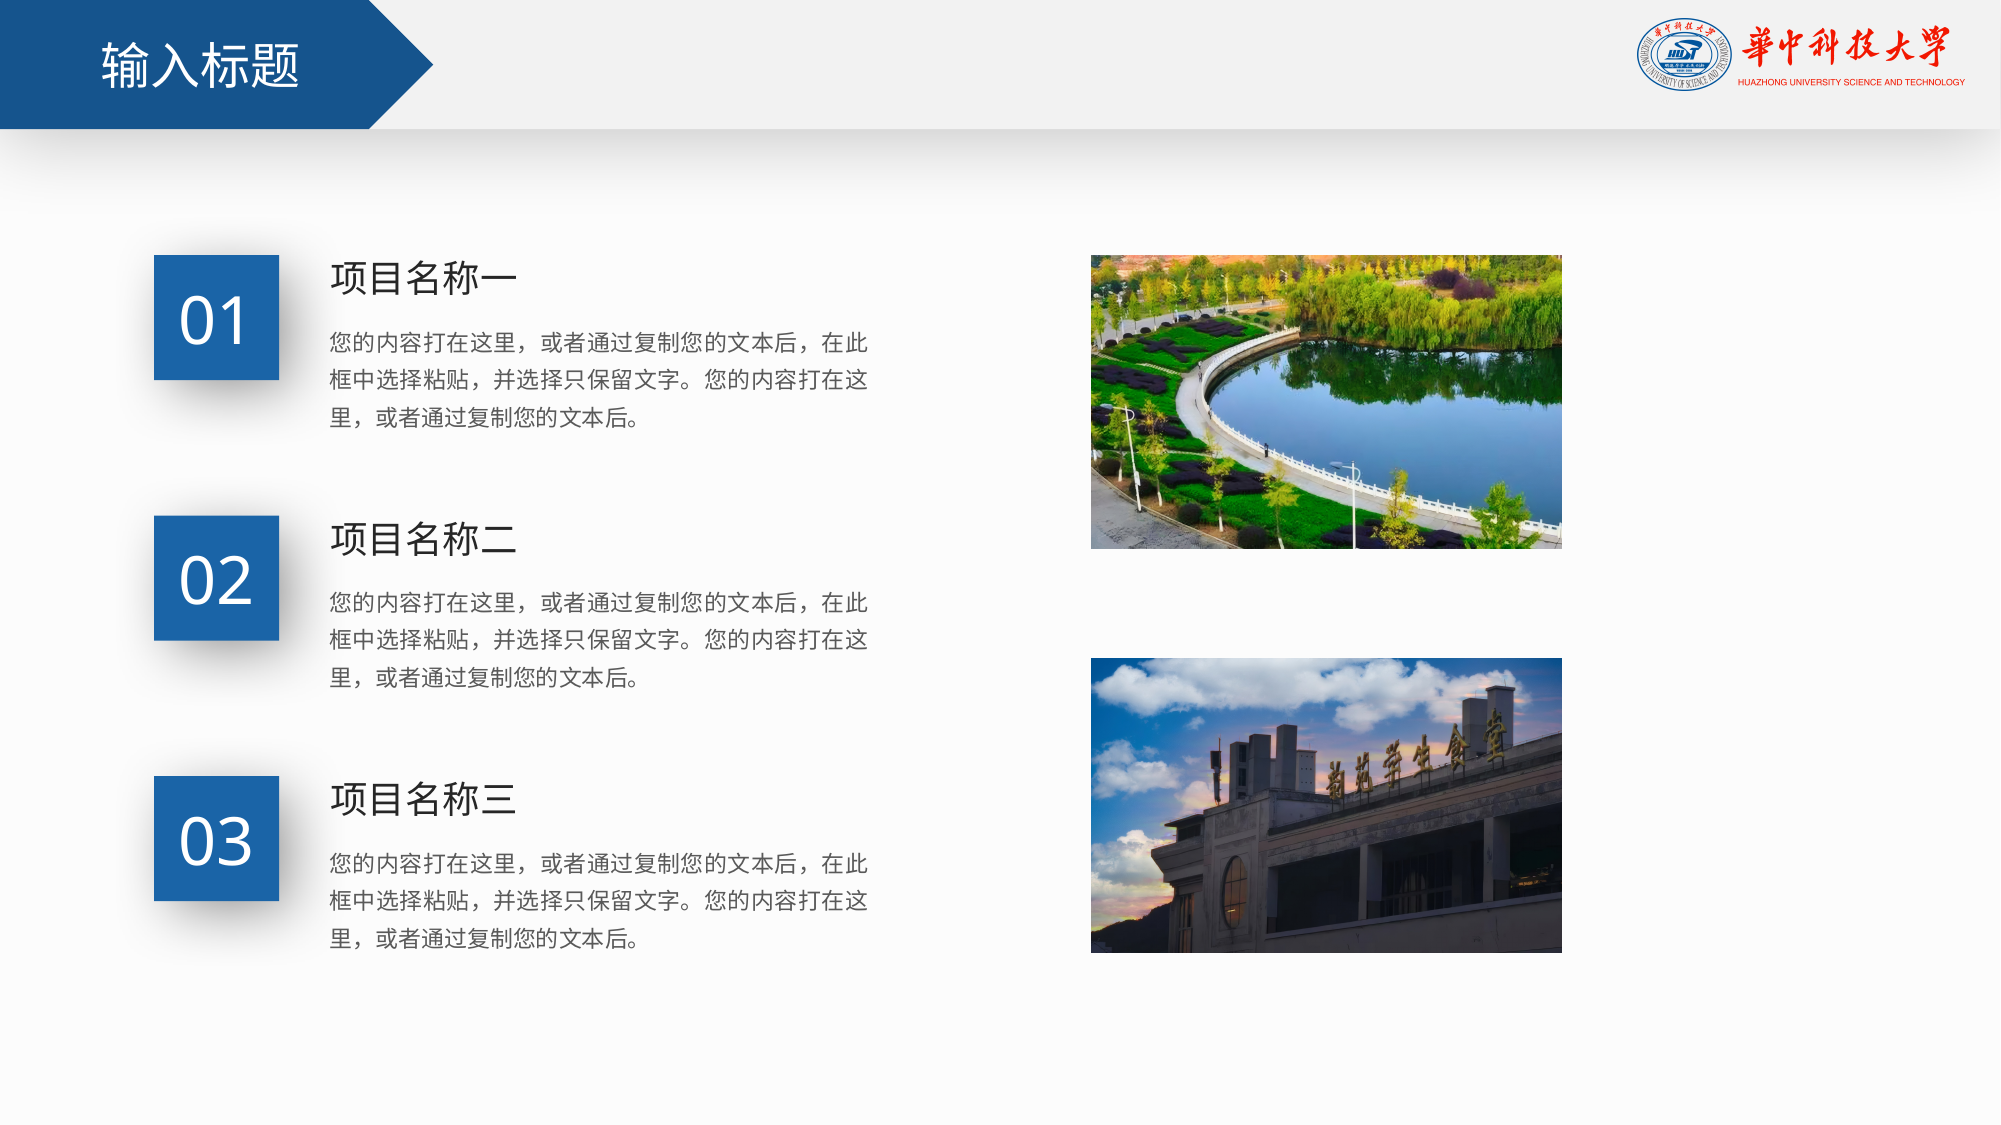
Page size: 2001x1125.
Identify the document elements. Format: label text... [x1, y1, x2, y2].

text_box 项目名称一 [329, 255, 518, 301]
text_box 您的内容打在这里，或者通过复制您的文本后，在此框中选择粘贴，并选择只保留文字。您的内容打在这里，或者通过复制您的文本后。 [329, 578, 869, 692]
picture [1091, 658, 1562, 953]
text_box 项目名称二 [329, 515, 518, 561]
text_box 项目名称三 [329, 776, 518, 822]
picture [1637, 18, 1965, 91]
text_box 03 [153, 775, 280, 902]
text_box 输入标题 [0, 0, 435, 131]
text_box 您的内容打在这里，或者通过复制您的文本后，在此框中选择粘贴，并选择只保留文字。您的内容打在这里，或者通过复制您的文本后。 [329, 318, 869, 431]
text_box 02 [153, 515, 280, 642]
text_box 您的内容打在这里，或者通过复制您的文本后，在此框中选择粘贴，并选择只保留文字。您的内容打在这里，或者通过复制您的文本后。 [329, 839, 869, 952]
picture [1091, 255, 1562, 550]
text_box 01 [153, 254, 280, 381]
